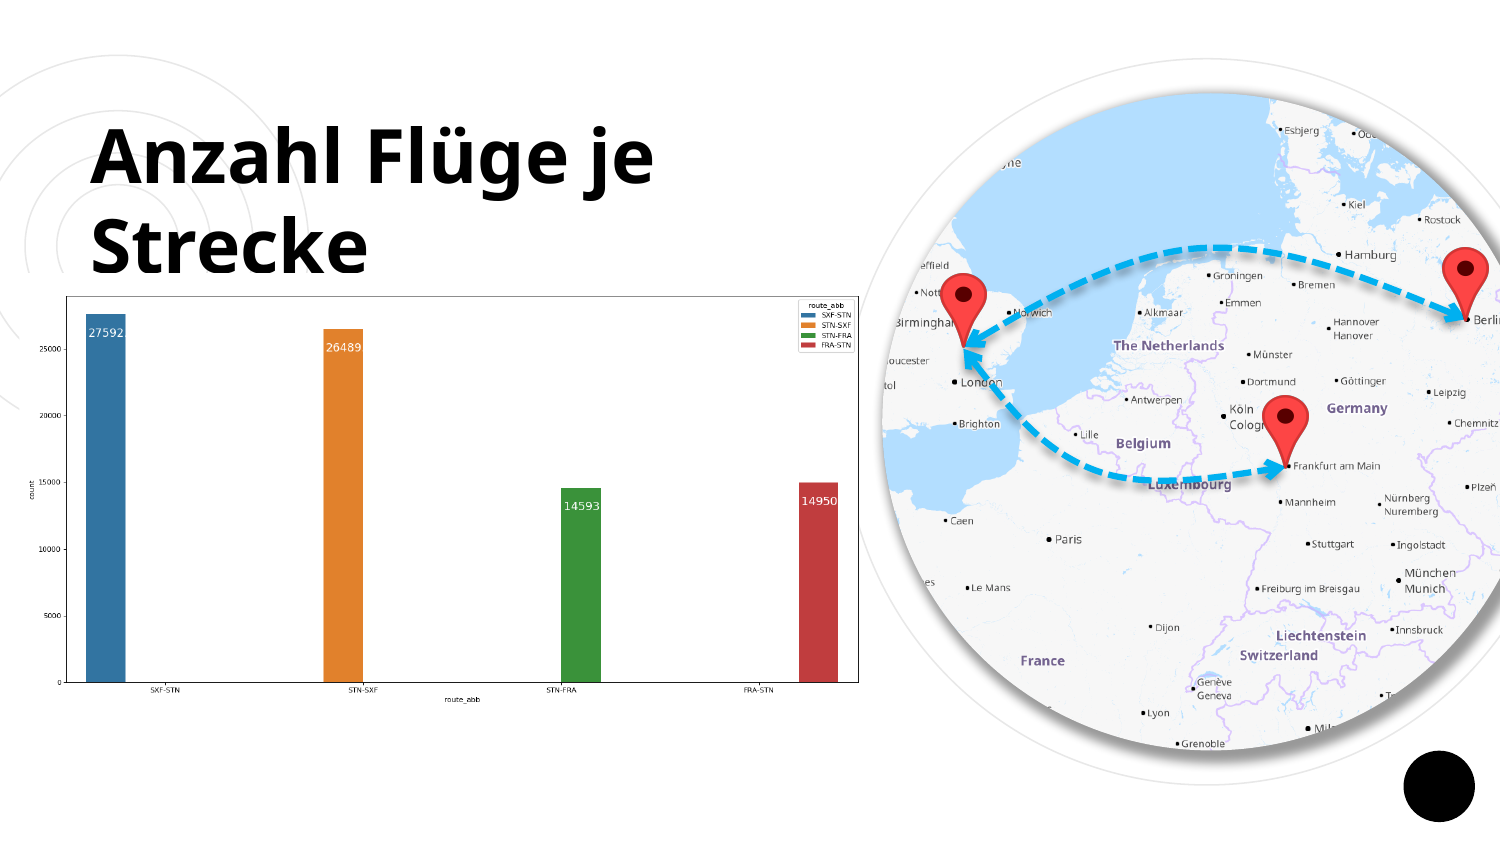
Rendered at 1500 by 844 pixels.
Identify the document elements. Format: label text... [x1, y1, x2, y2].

picture [19, 273, 860, 712]
title Anzahl Flüge je Strecke [75, 191, 814, 272]
picture [881, 92, 1500, 751]
